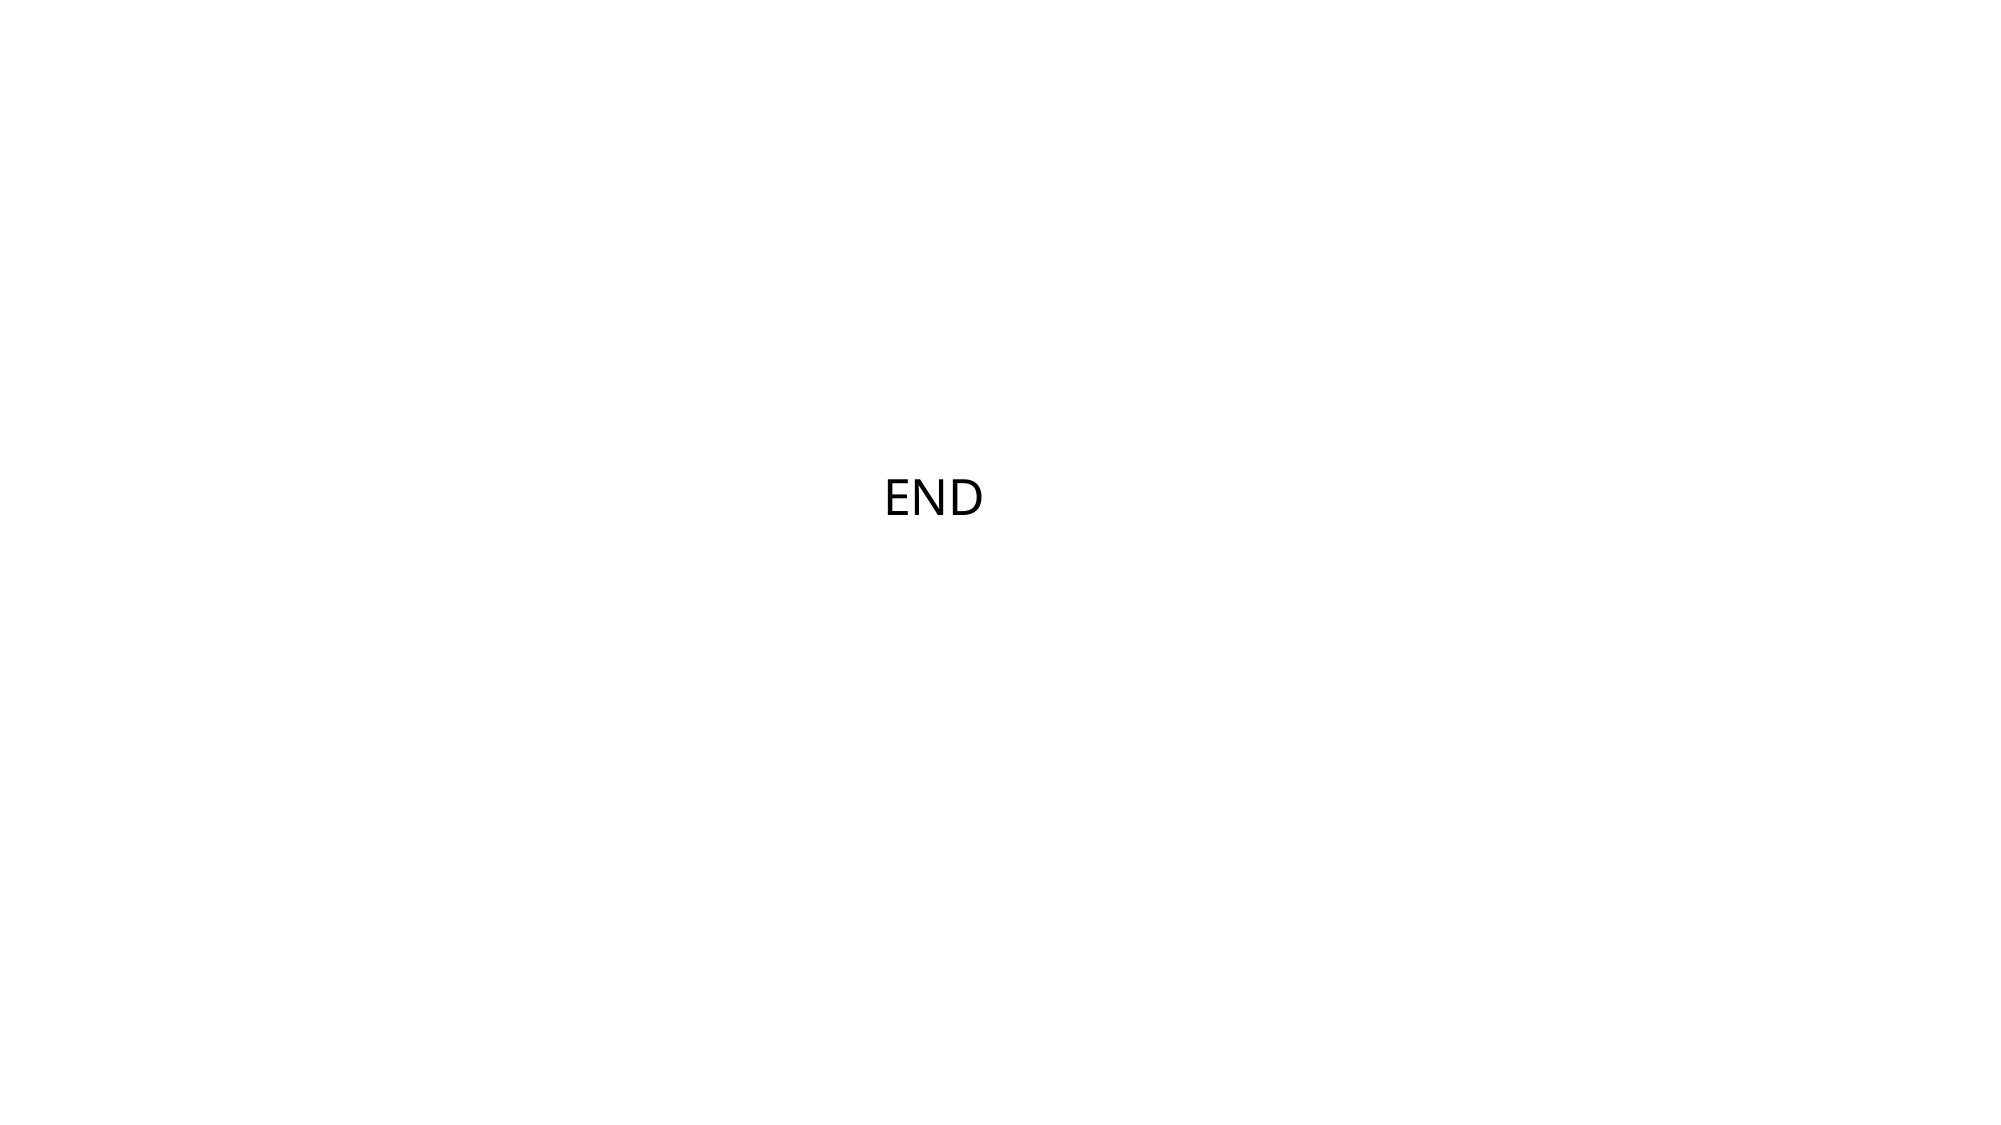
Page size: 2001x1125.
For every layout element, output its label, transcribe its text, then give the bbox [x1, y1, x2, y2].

text_box END [868, 457, 1730, 533]
